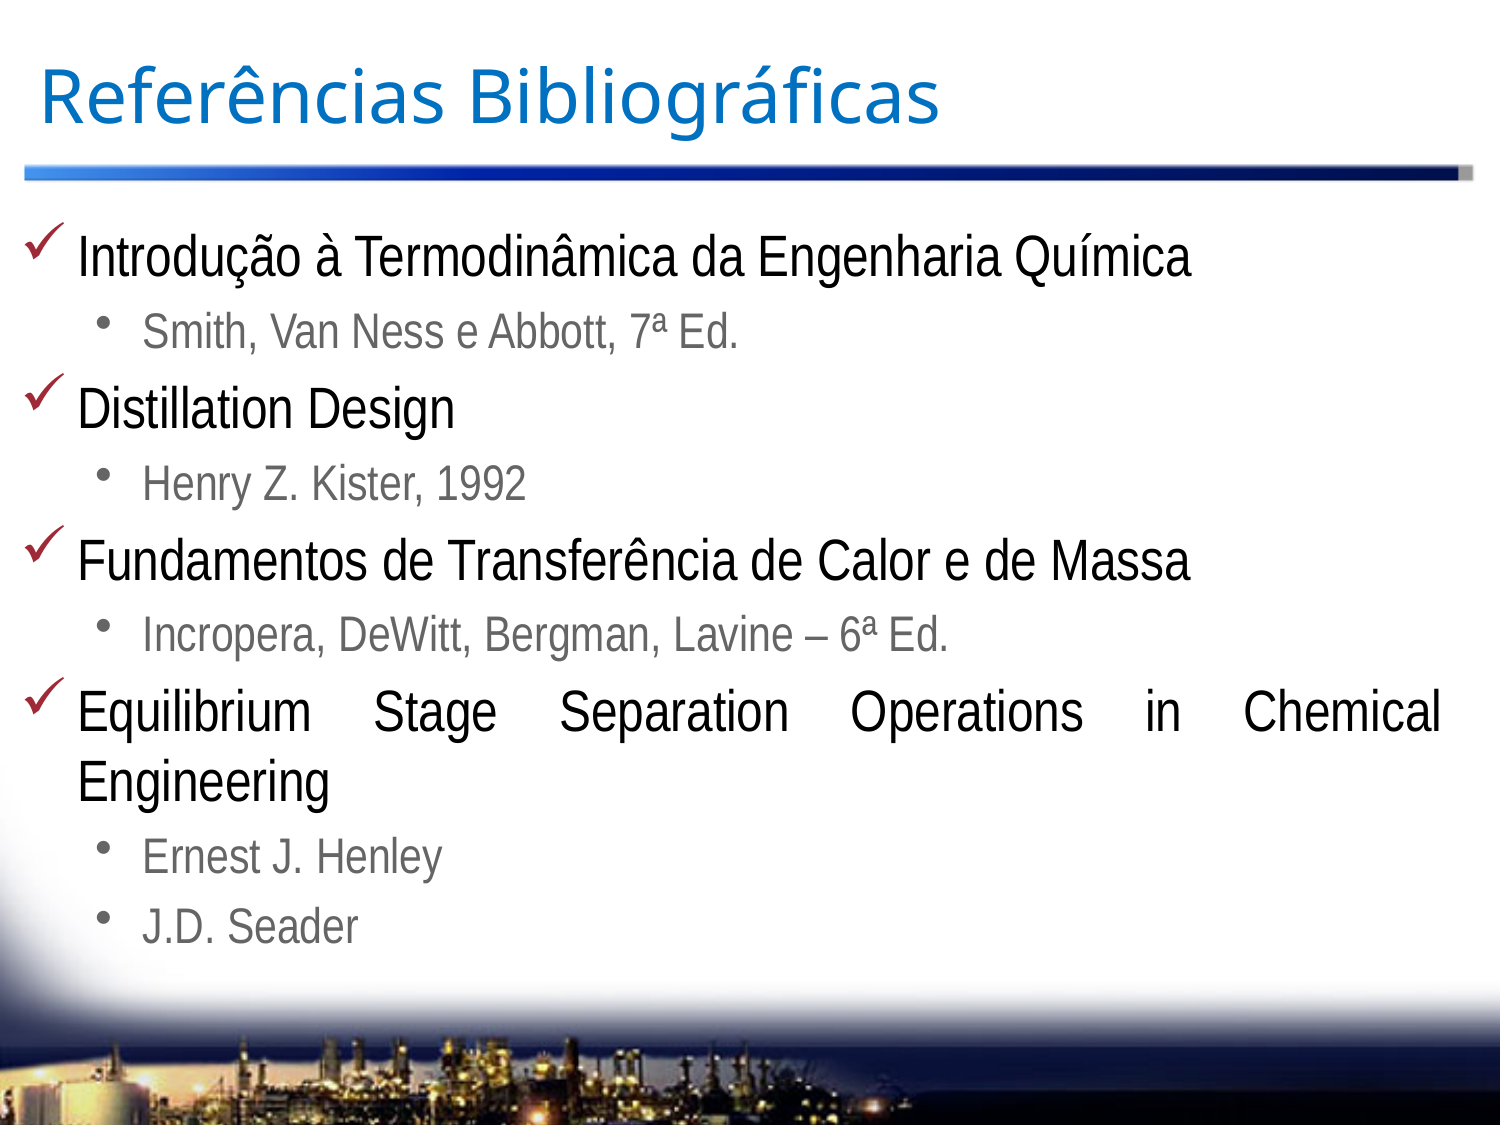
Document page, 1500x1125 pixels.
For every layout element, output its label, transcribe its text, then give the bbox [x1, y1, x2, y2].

list Introdução à Termodinâmica da Engenharia Química Smith, Van Ness e Abbott, 7ª Ed. Distillation Design Henry Z. Kister, 1992 Fundamentos de Transferência de Calor e de Massa Incropera, DeWitt, Bergman, Lavine – 6ª Ed. Equilibrium Stage Separation Operations in Chemical Engineering Ernest J. Henley J.D. Seader [5, 210, 1458, 965]
picture [0, 0, 1500, 1125]
title Referências Bibliográficas [23, 0, 1477, 188]
